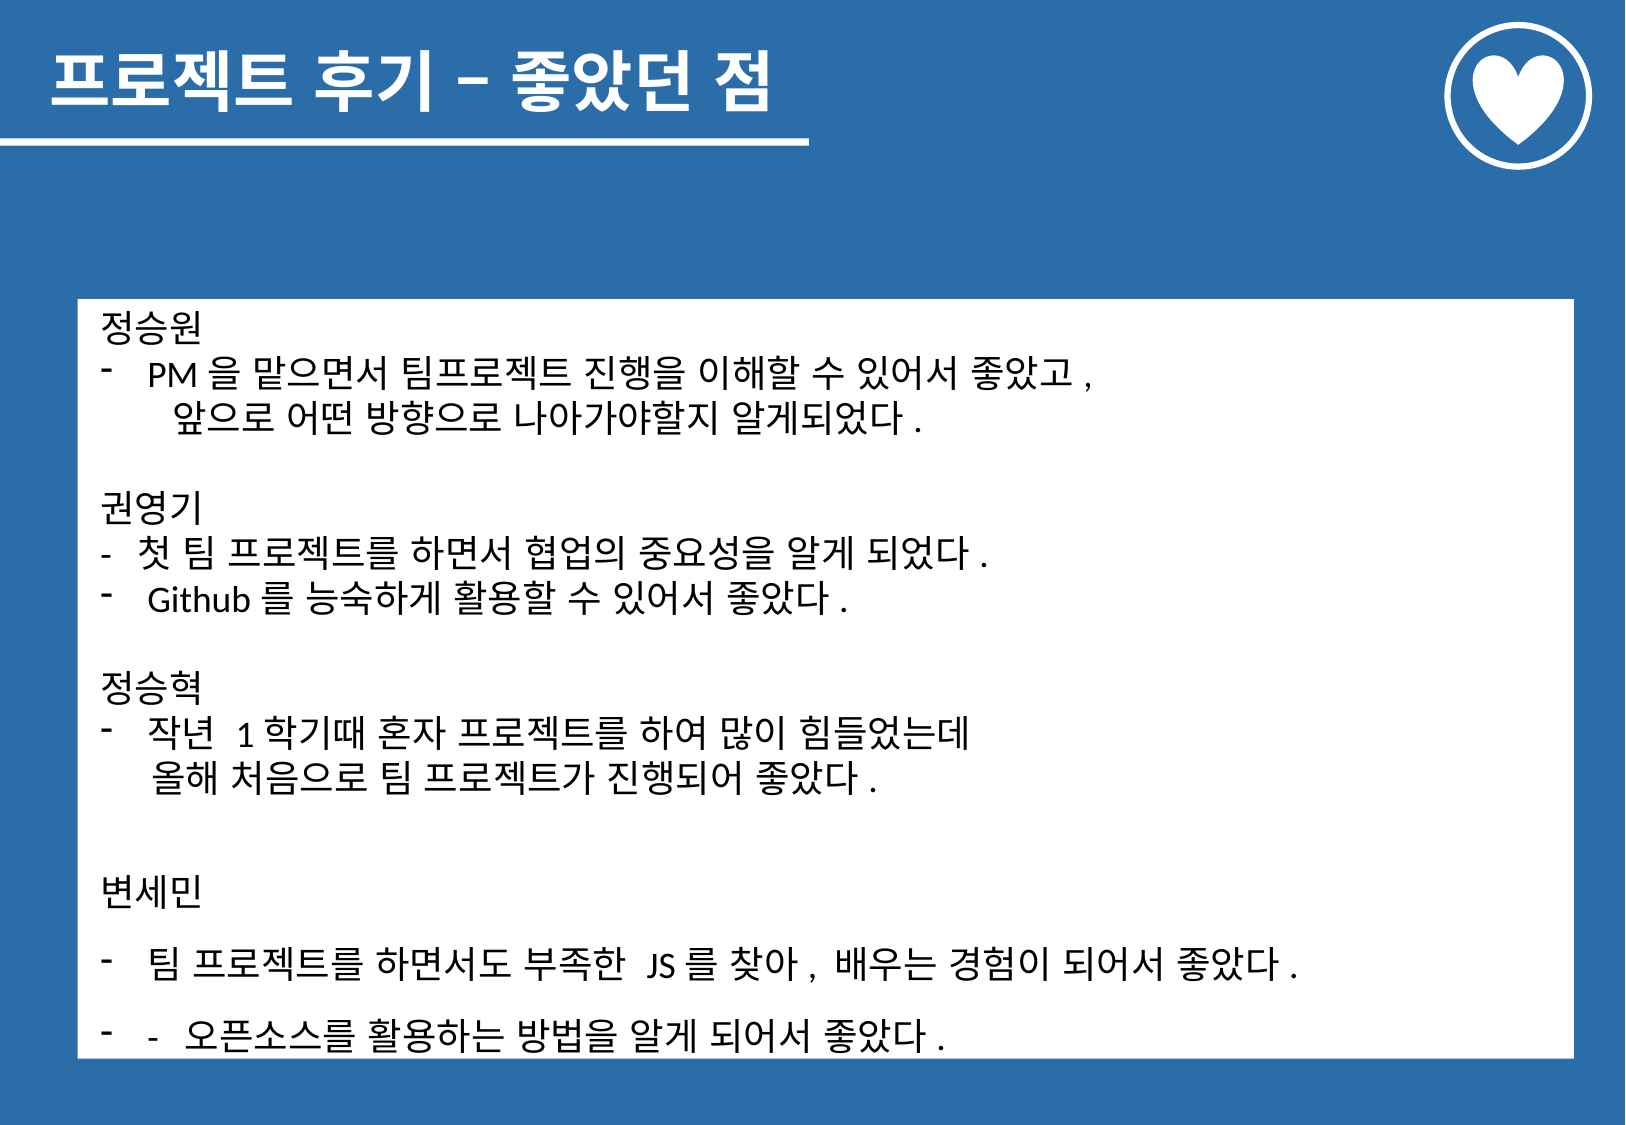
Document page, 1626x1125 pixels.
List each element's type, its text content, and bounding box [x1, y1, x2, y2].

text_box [1447, 25, 1590, 167]
text_box [77, 298, 85, 1060]
text_box 정승원 PM을 맡으면서 팀프로젝트 진행을 이해할 수 있어서 좋았고, 앞으로 어떤 방향으로 나아가야할지 알게되었다. 권영기 - 첫 팀 프로젝트를 하면서 협업의 중요성을 알게 되었다. Github를 능숙하게 활용할 수 있어서 좋았다. 정승혁 작년 1학기때 혼자 프로젝트를 하여 많이 힘들었는데 올해 처음으로 팀 프로젝트가 진행되어 좋았다. 변세민 팀 프로젝트를 하면서도 부족한 JS를 찾아, 배우는 경험이 되어서 좋았다. - 오픈소스를 활용하는 방법을 알게 되어서 좋았다. [85, 298, 1521, 1066]
text_box 프로젝트 후기 – 좋았던 점 [34, 32, 790, 128]
text_box [0, 0, 1625, 1125]
text_box [1521, 298, 1575, 1060]
text_box [0, 137, 810, 147]
